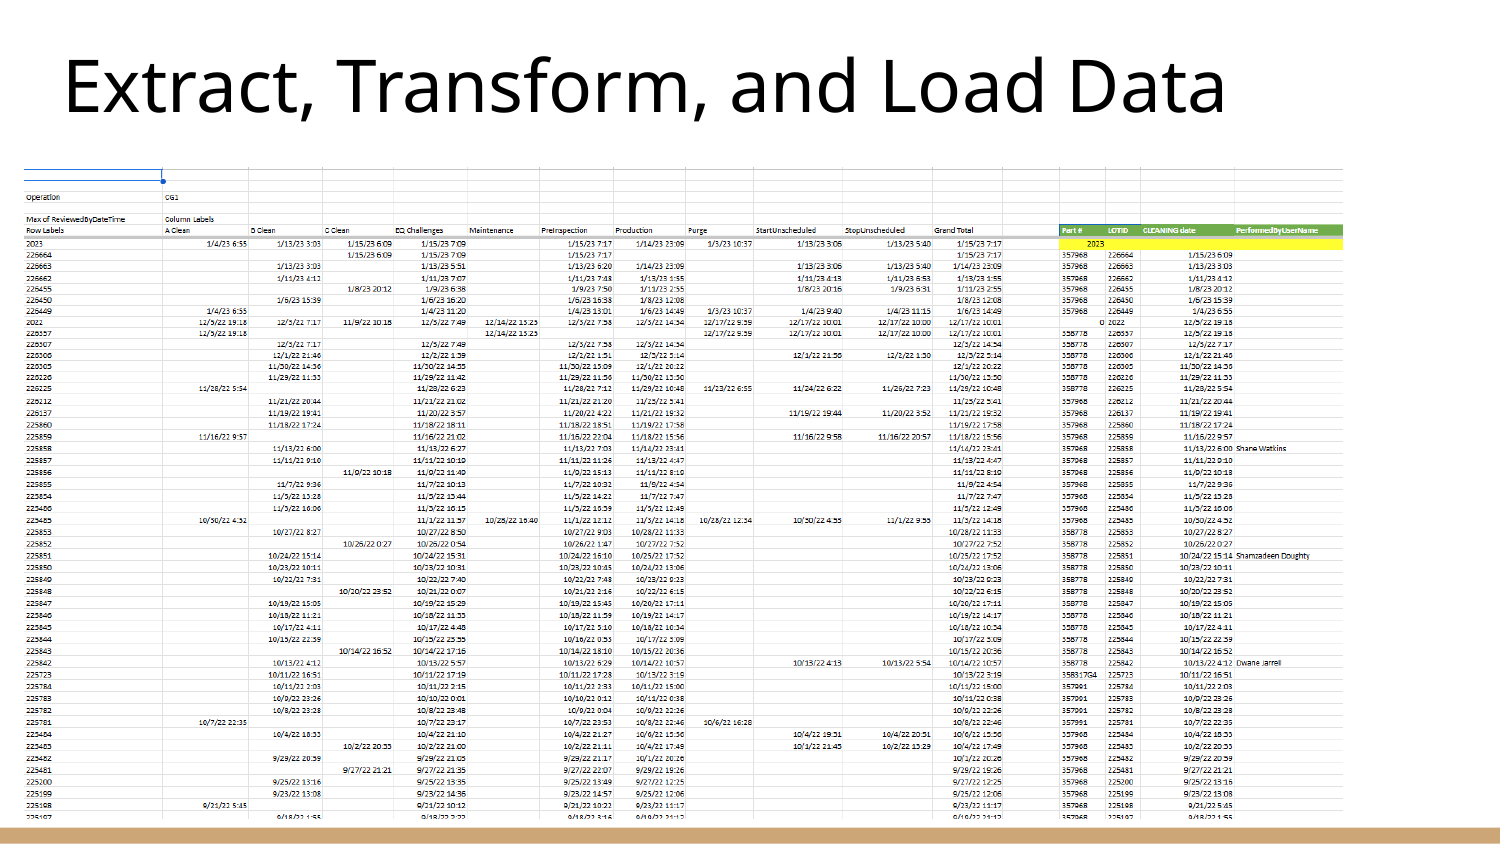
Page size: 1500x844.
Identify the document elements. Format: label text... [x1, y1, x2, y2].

title Extract, Transform, and Load Data [47, 5, 1487, 143]
picture [24, 167, 1343, 819]
